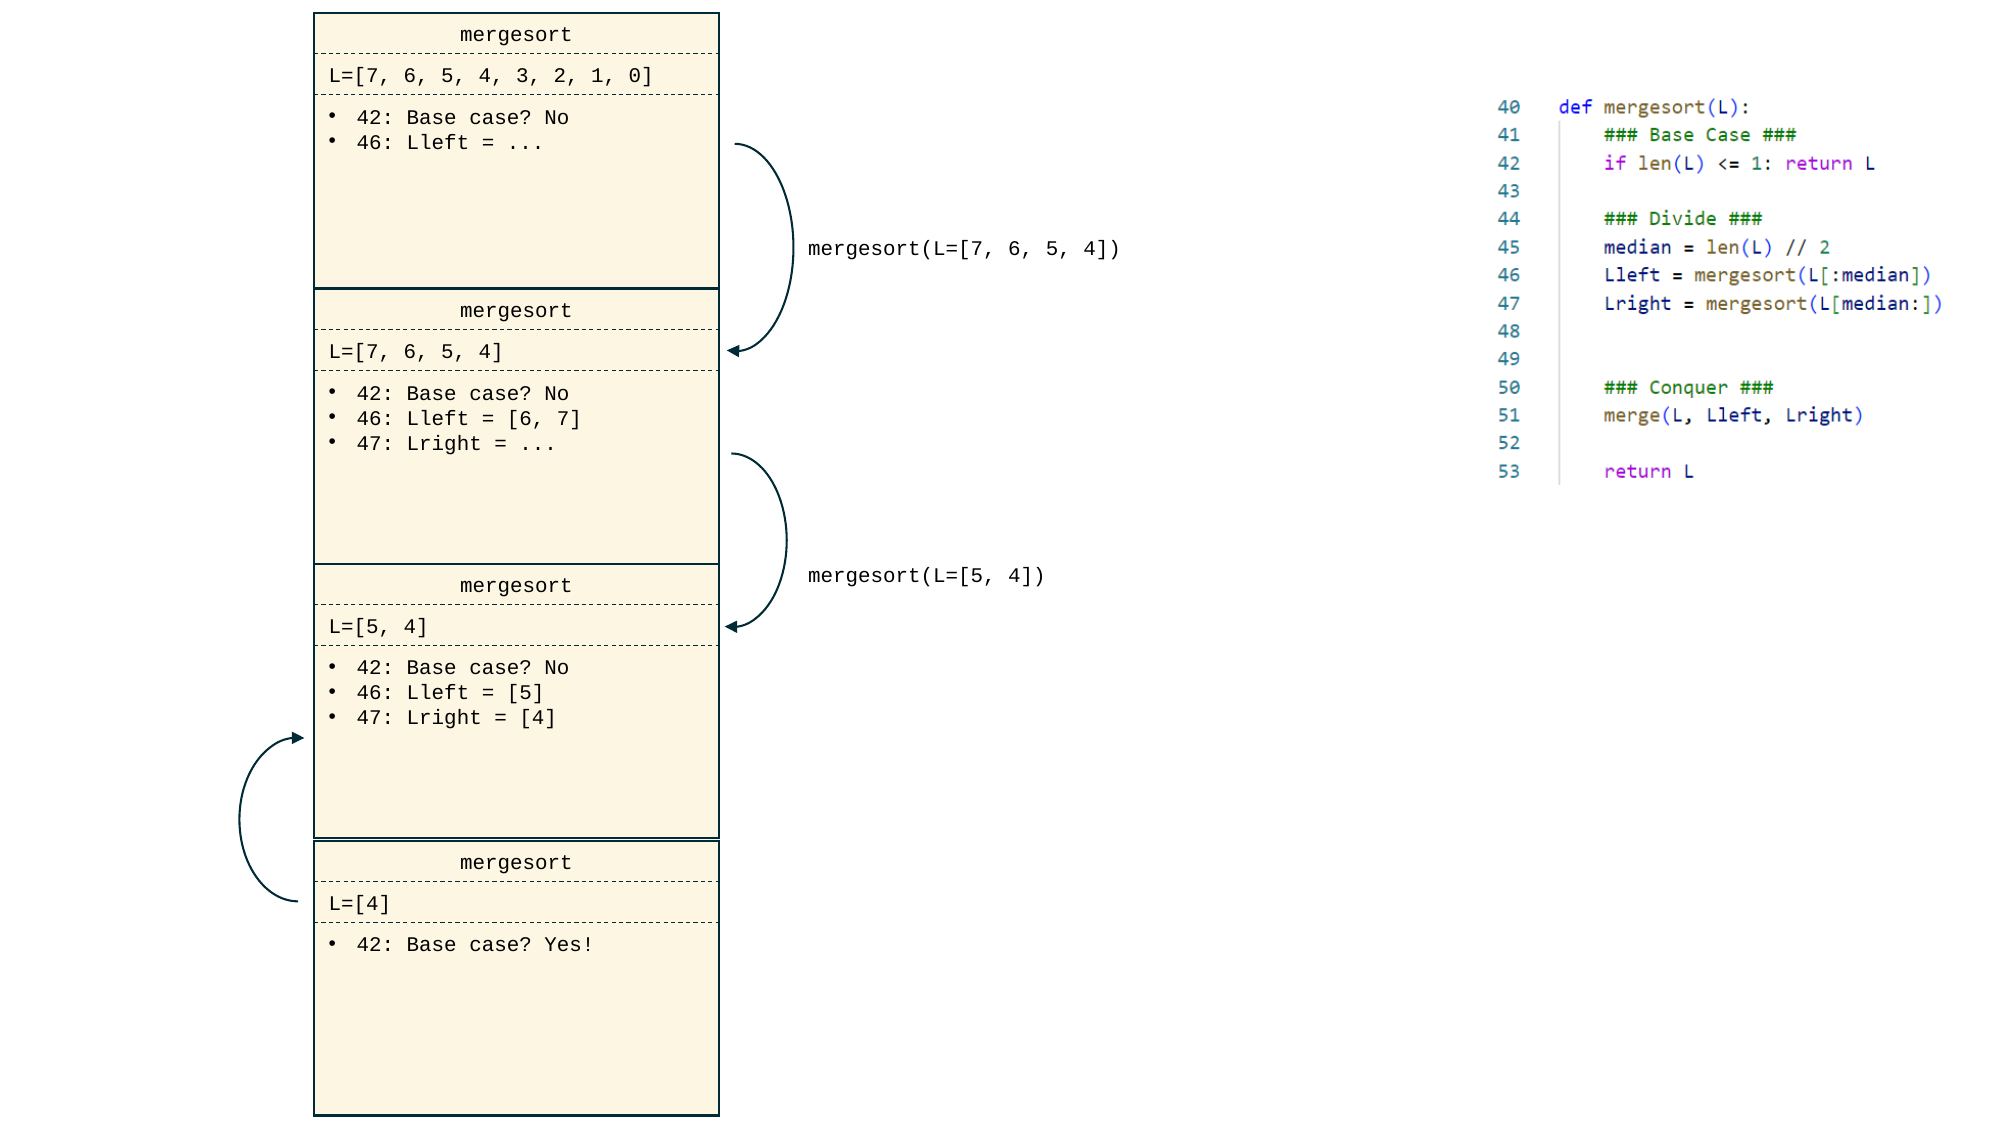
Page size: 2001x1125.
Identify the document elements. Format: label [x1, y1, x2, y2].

picture [1482, 90, 1963, 486]
text_box [238, 731, 305, 902]
text_box [726, 143, 1148, 358]
text_box [313, 12, 720, 839]
text_box [793, 554, 1148, 594]
text_box [313, 840, 719, 1116]
text_box [724, 452, 788, 633]
